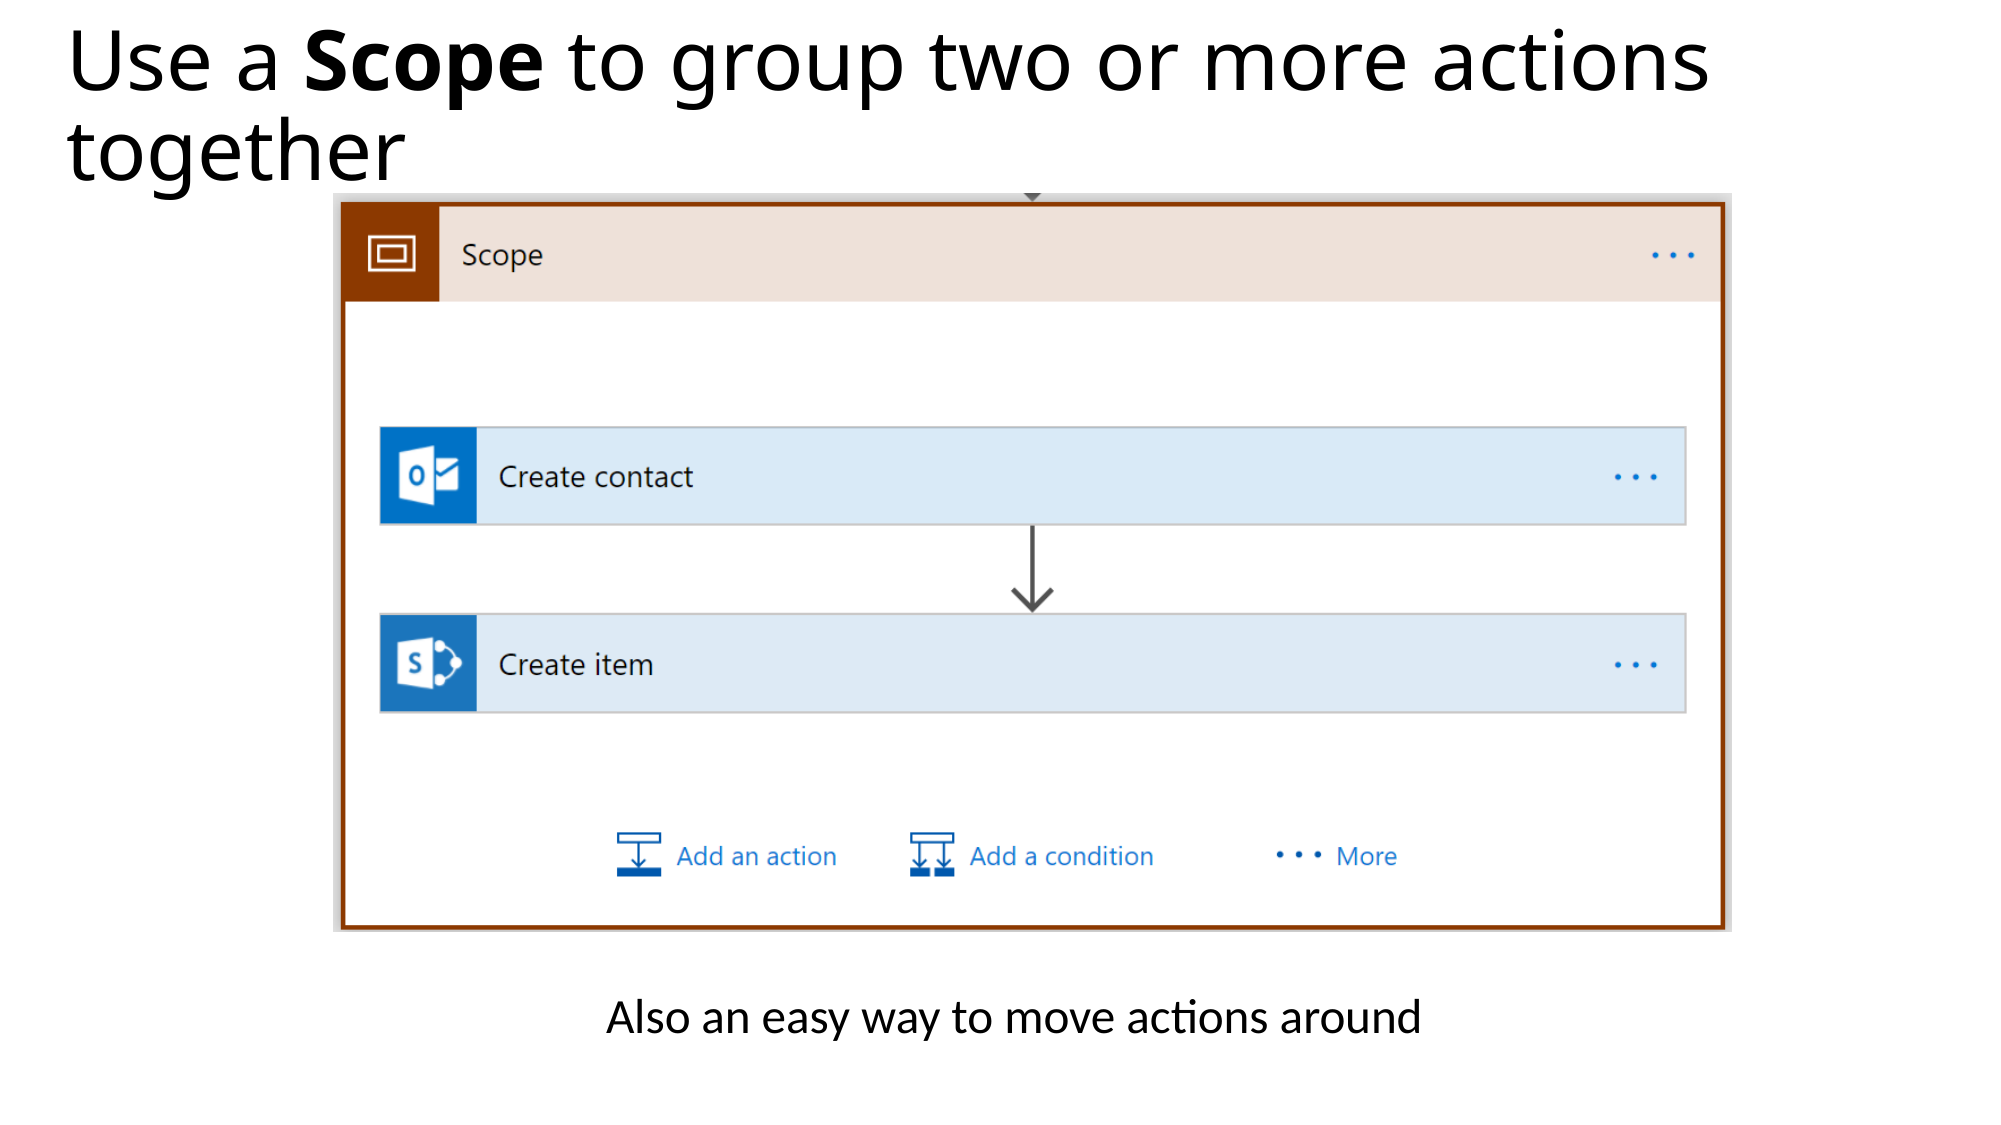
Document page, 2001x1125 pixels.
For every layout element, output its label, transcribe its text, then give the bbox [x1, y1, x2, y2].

picture [333, 193, 1732, 932]
title Use a Scope to group two or more actions together [51, 0, 1852, 218]
text_box Also an easy way to move actions around [576, 967, 1452, 1068]
